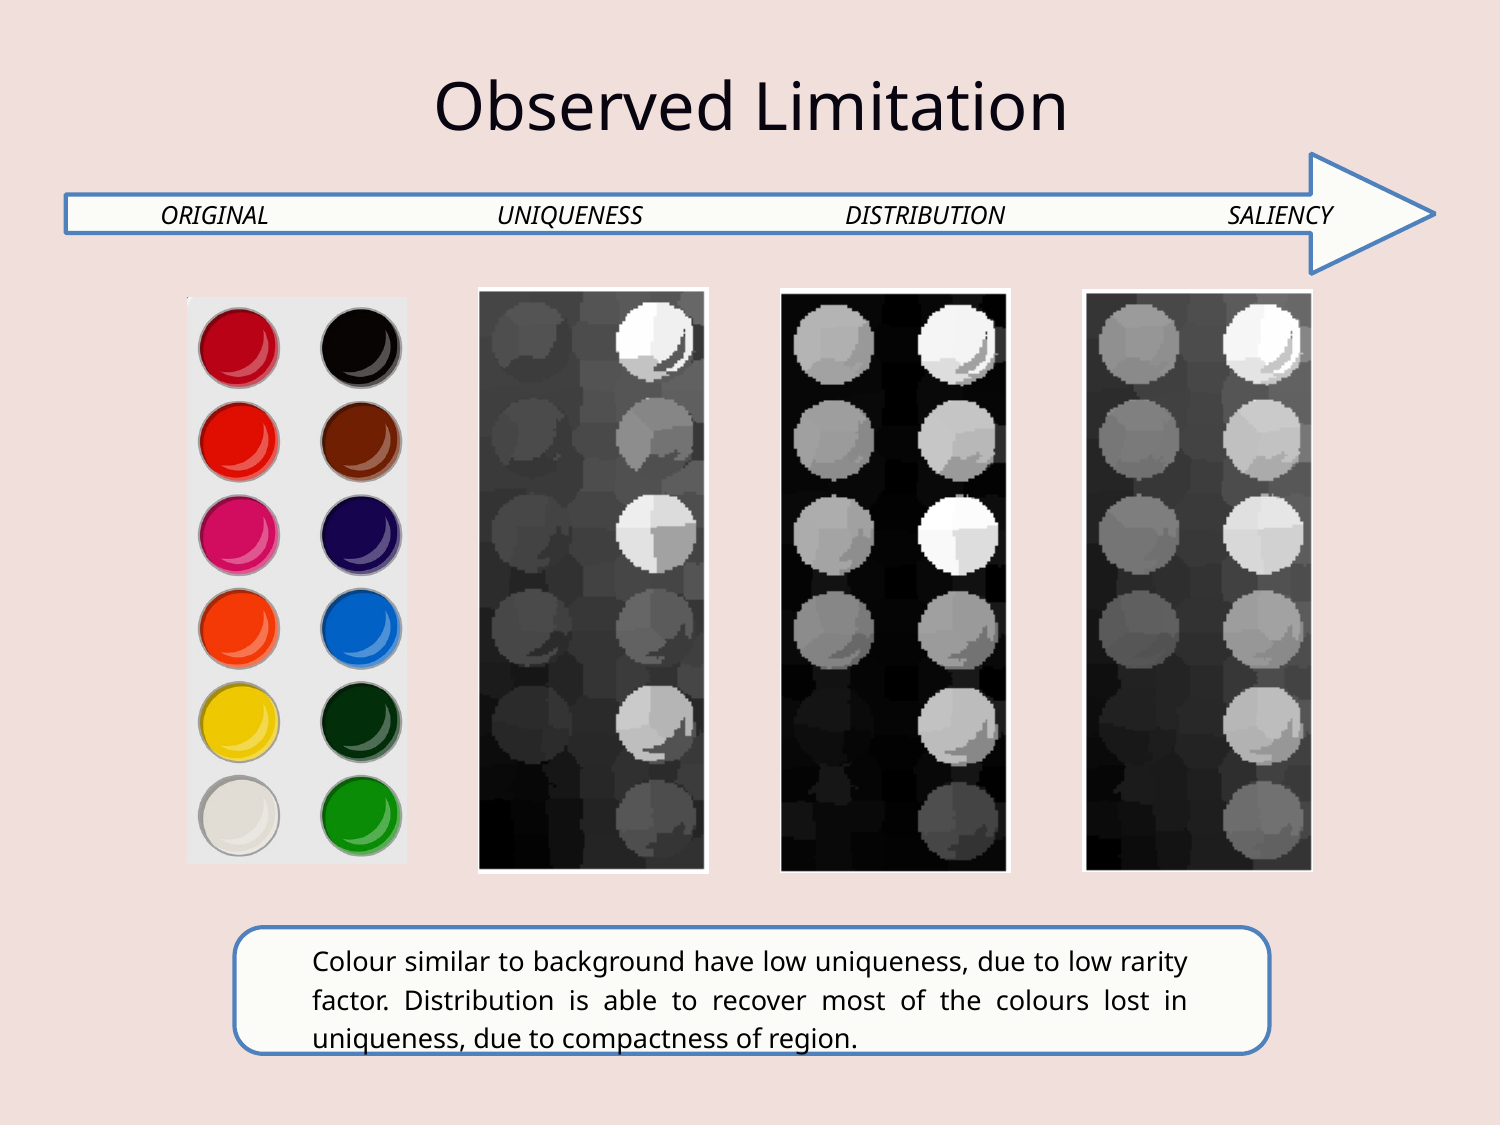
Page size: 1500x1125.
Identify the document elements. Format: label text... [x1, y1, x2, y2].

text_box [234, 927, 1270, 1054]
text_box UNIQUENESS [446, 191, 694, 237]
picture [780, 288, 1011, 873]
text_box [1405, 199, 1436, 229]
text_box [65, 194, 90, 233]
picture [1082, 288, 1313, 872]
text_box Colour similar to background have low uniqueness, due to low rarity factor. Distribution is able to recover most of the colours lost in uniqueness, due to compactness of region. [304, 930, 1196, 1056]
text_box ORIGINAL [90, 191, 339, 237]
text_box [1310, 153, 1389, 191]
text_box [339, 194, 446, 233]
text_box DISTRIBUTION [801, 191, 1050, 237]
picture [478, 287, 709, 874]
text_box [1050, 194, 1156, 233]
text_box [1074, 1024, 1425, 1072]
text_box [1310, 237, 1388, 274]
text_box SALIENCY [1156, 191, 1405, 237]
picture [187, 297, 407, 864]
text_box Observed Limitation [74, 0, 1430, 209]
text_box [694, 194, 801, 233]
